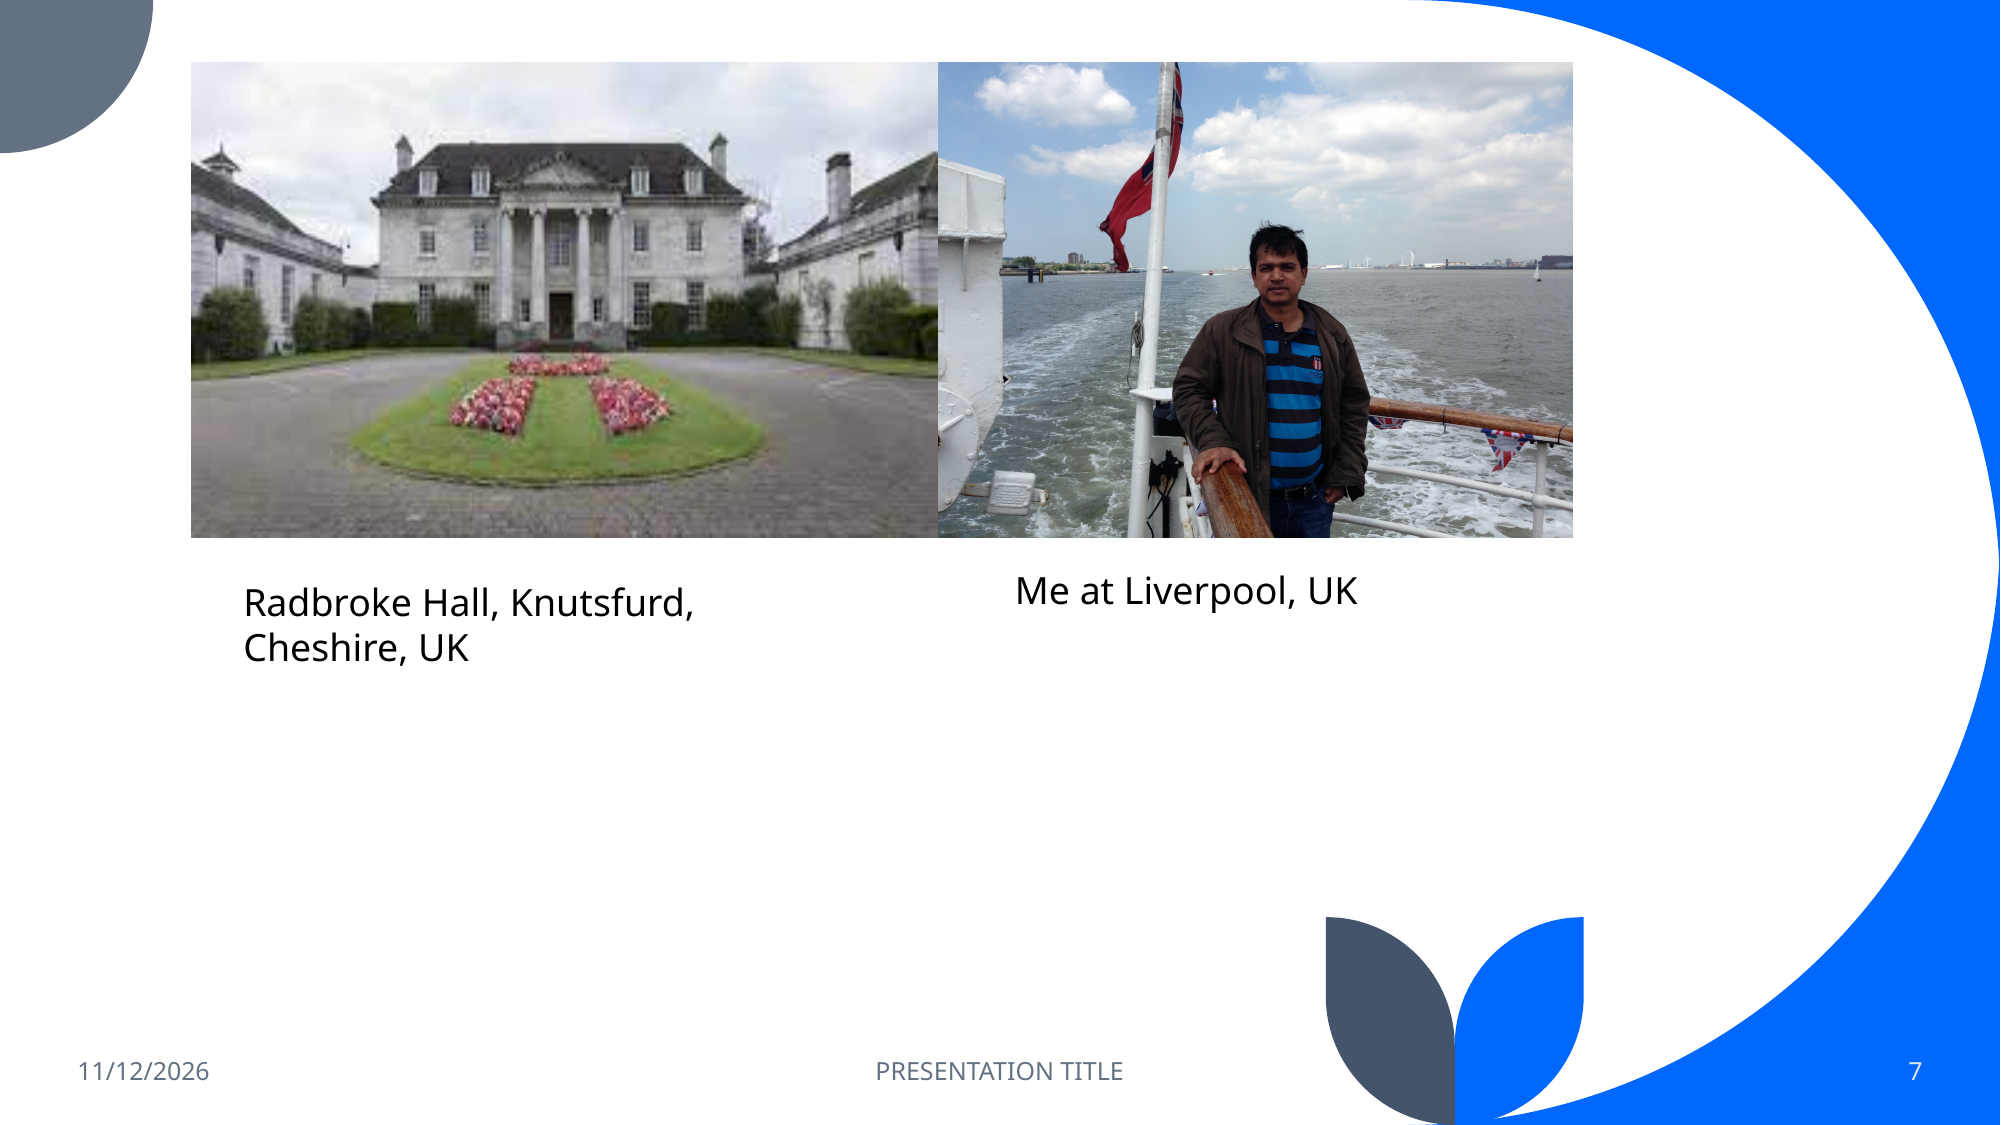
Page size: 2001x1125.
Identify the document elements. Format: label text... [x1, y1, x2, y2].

slide_number 7 [1665, 1042, 1938, 1103]
footer PRESENTATION TITLE [662, 1042, 1338, 1103]
text_box Me at Liverpool, UK [999, 559, 1530, 620]
text_box Radbroke Hall, Knutsfurd, Cheshire, UK [228, 571, 797, 677]
picture [938, 62, 1573, 539]
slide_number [62, 1042, 513, 1103]
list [191, 62, 938, 539]
